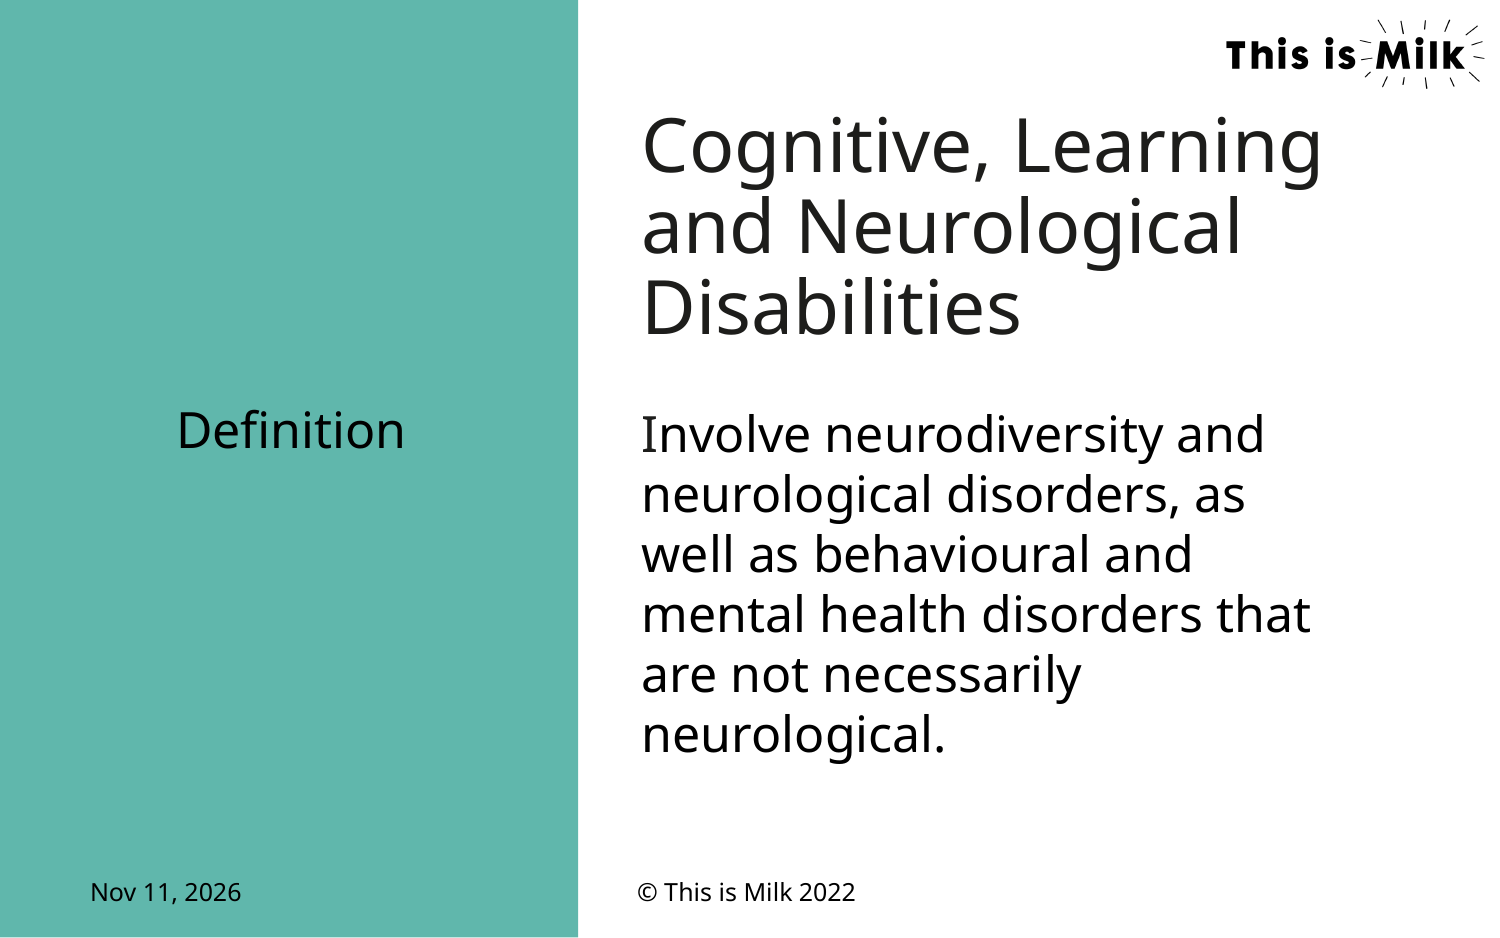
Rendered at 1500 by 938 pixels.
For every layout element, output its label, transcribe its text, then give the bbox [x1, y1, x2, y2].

title Cognitive, Learning and Neurological Disabilities [626, 100, 1500, 361]
list Definition [23, 397, 522, 516]
slide_number 9-Jun-22 [75, 868, 425, 919]
footer © This is Milk 2022 [512, 868, 988, 919]
list Involve neurodiversity and neurological disorders, as well as behavioural and mental health disorders that are not necessarily neurological. [626, 394, 1343, 615]
picture [1208, 0, 1500, 100]
